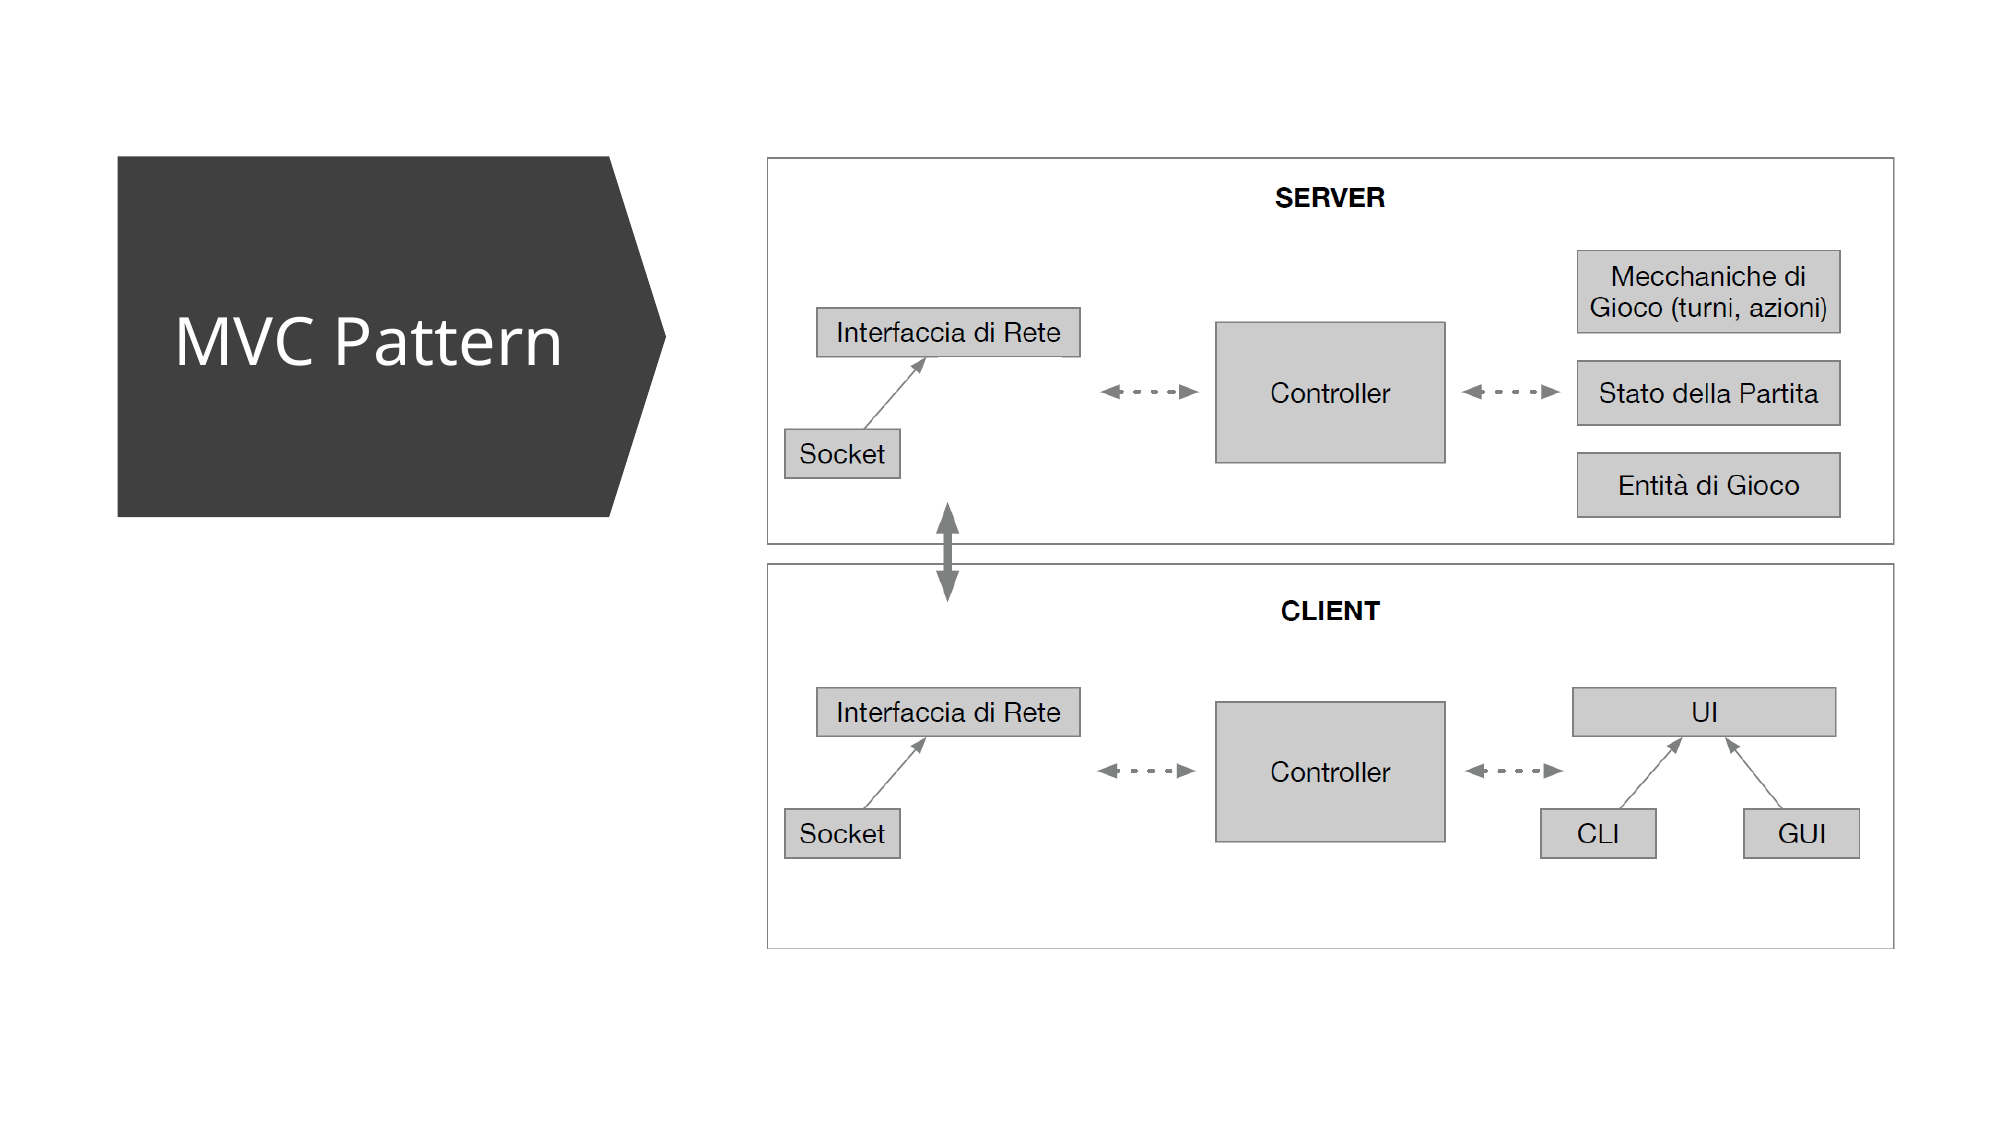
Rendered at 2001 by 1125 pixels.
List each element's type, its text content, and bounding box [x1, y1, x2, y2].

picture [767, 156, 1895, 949]
text_box [116, 155, 668, 519]
title MVC Pattern [158, 197, 597, 490]
